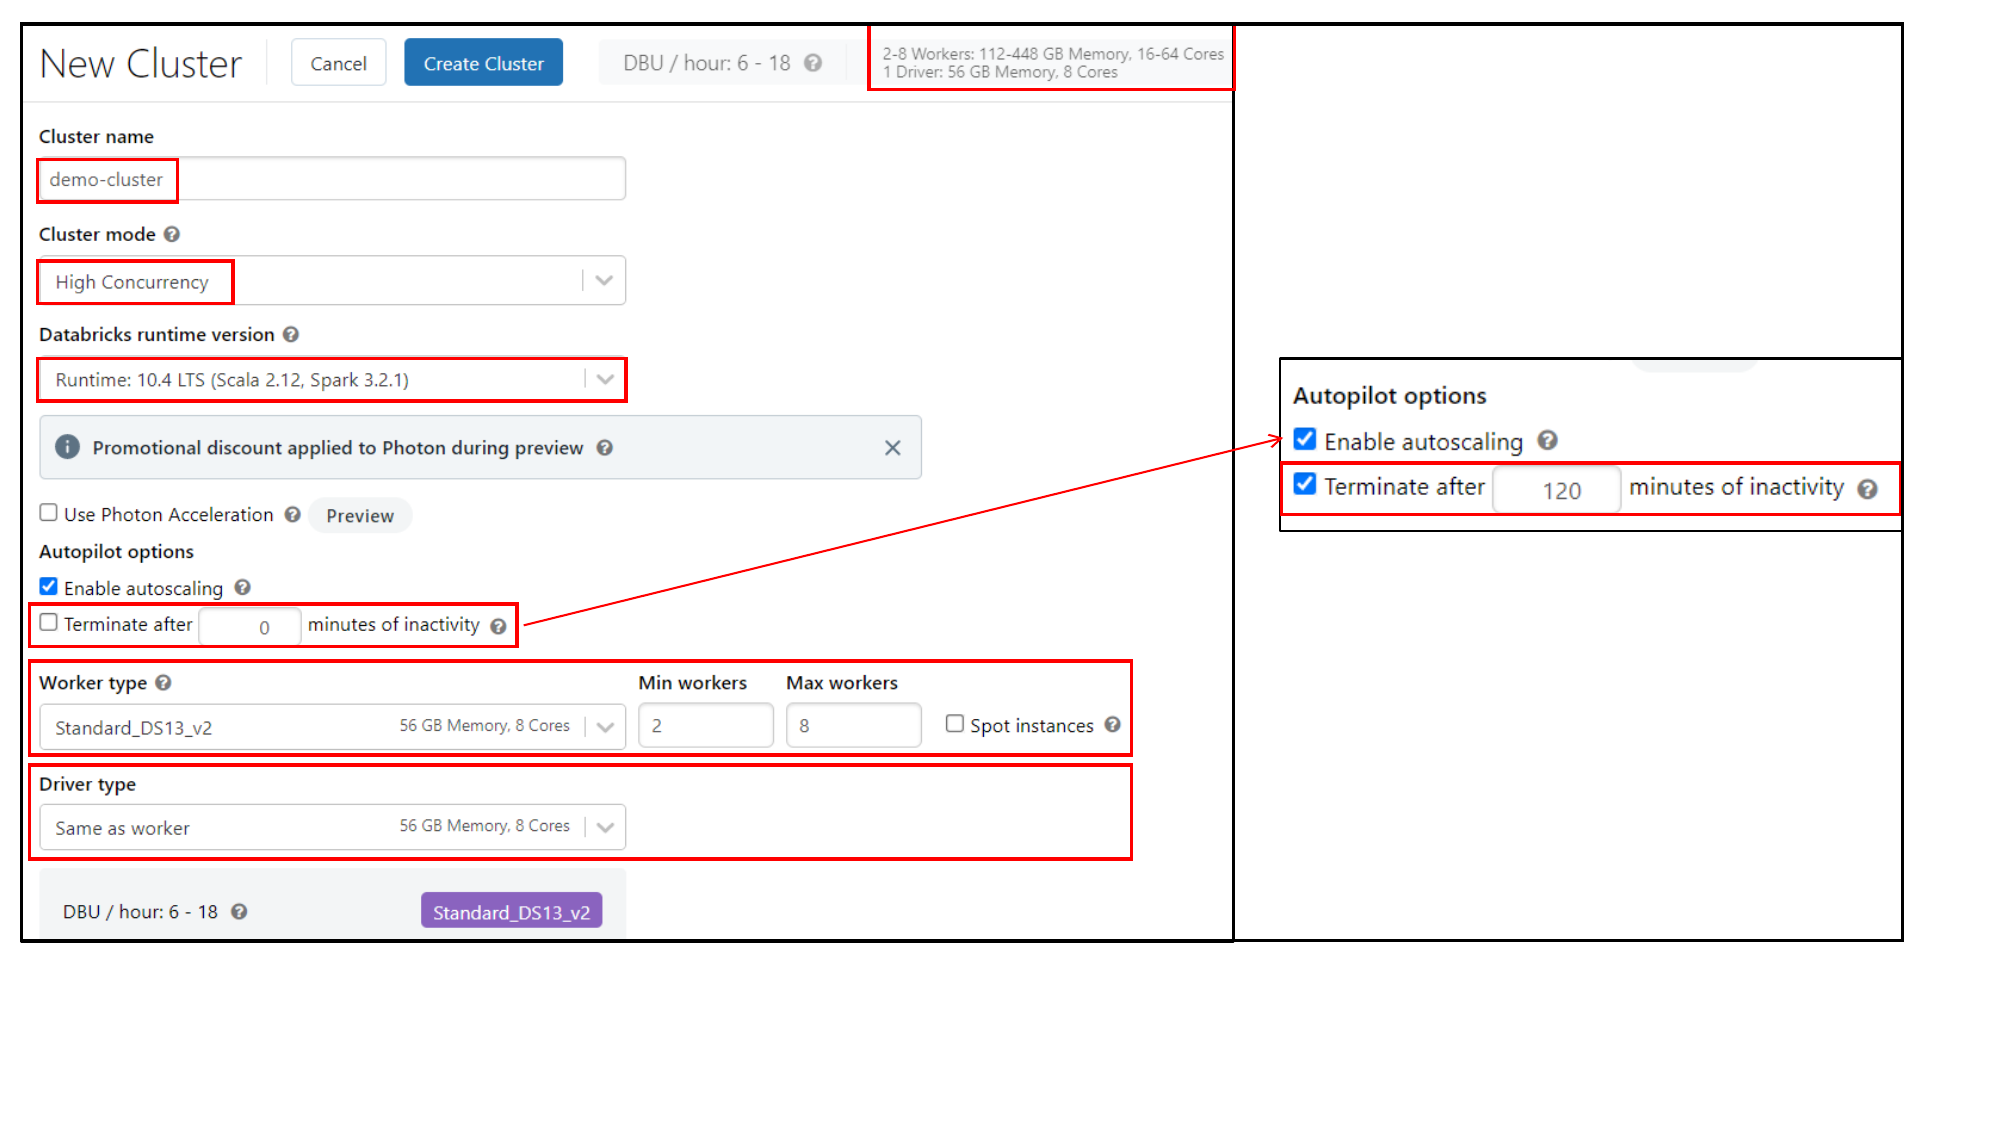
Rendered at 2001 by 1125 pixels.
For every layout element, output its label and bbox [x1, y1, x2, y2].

text_box [523, 437, 1284, 626]
picture [1281, 360, 1902, 530]
text_box [20, 23, 1904, 941]
picture [22, 25, 1233, 941]
